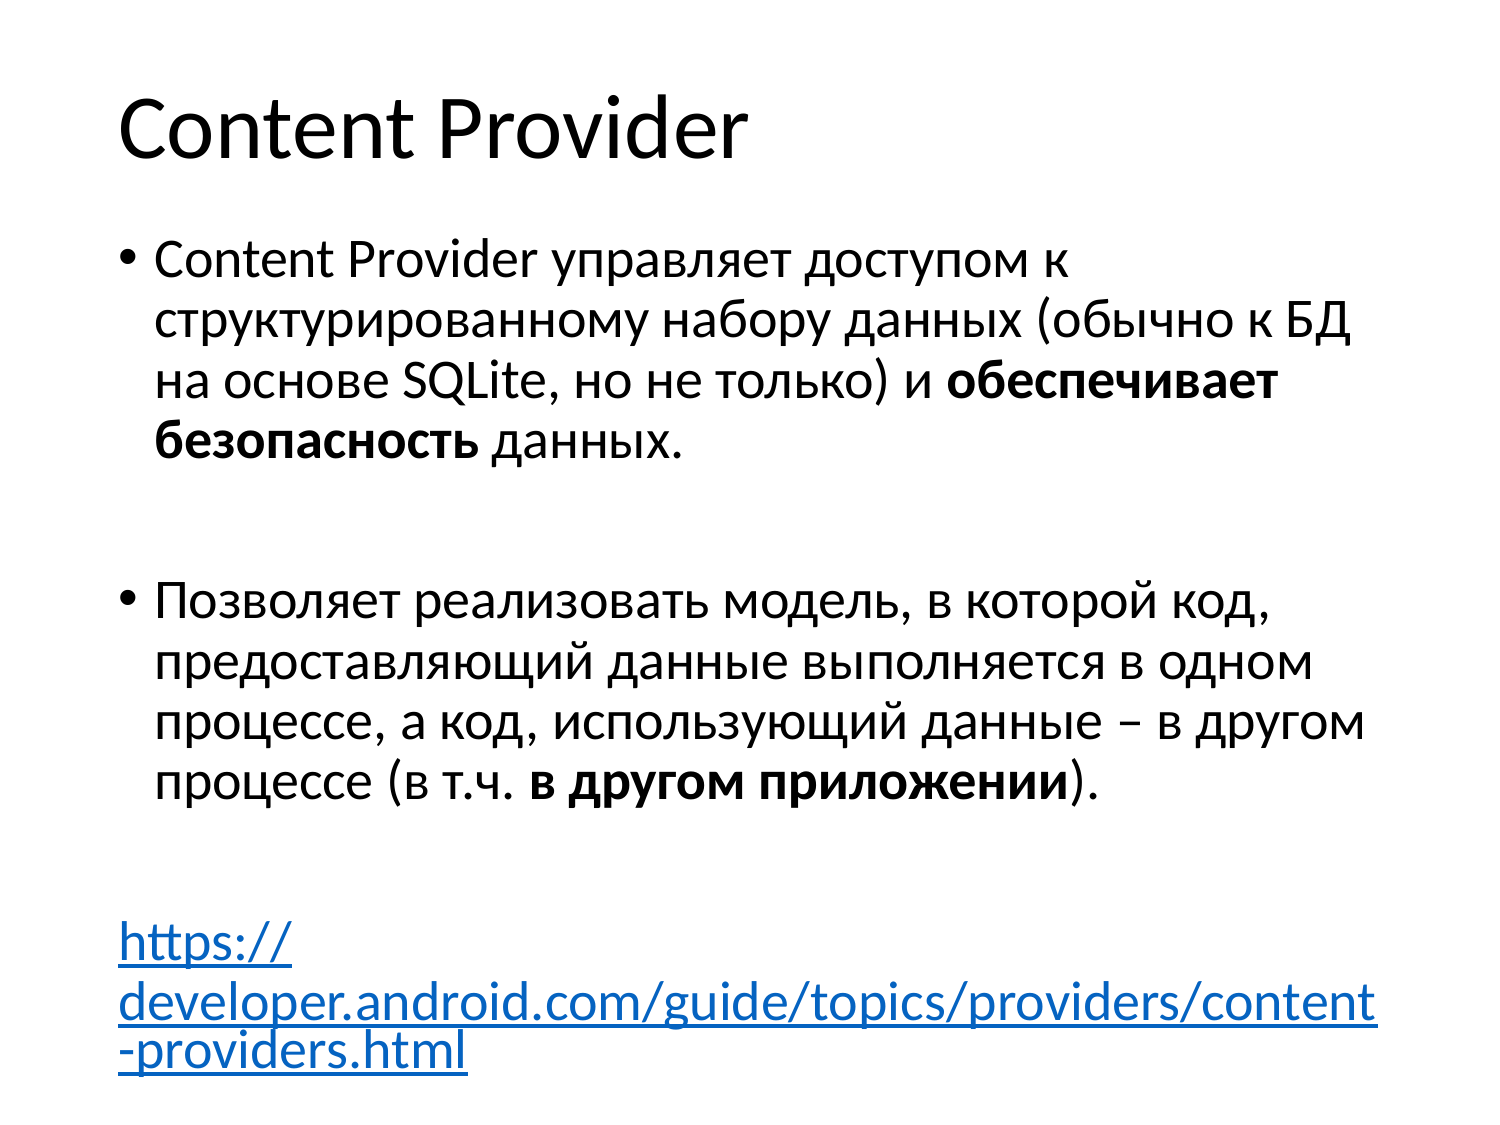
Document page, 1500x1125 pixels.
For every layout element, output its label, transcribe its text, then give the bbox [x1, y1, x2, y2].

list Content Provider управляет доступом к структурированному набору данных (обычно к БД на основе SQLite, но не только) и обеспечивает безопасность данных. Позволяет реализовать модель, в которой код, предоставляющий данные выполняется в одном процессе, а код, использующий данные – в другом процессе (в т.ч. в другом приложении). https://developer.android.com/guide/topics/providers/content-providers.html [103, 221, 1397, 1043]
title Content Provider [103, 59, 1397, 199]
